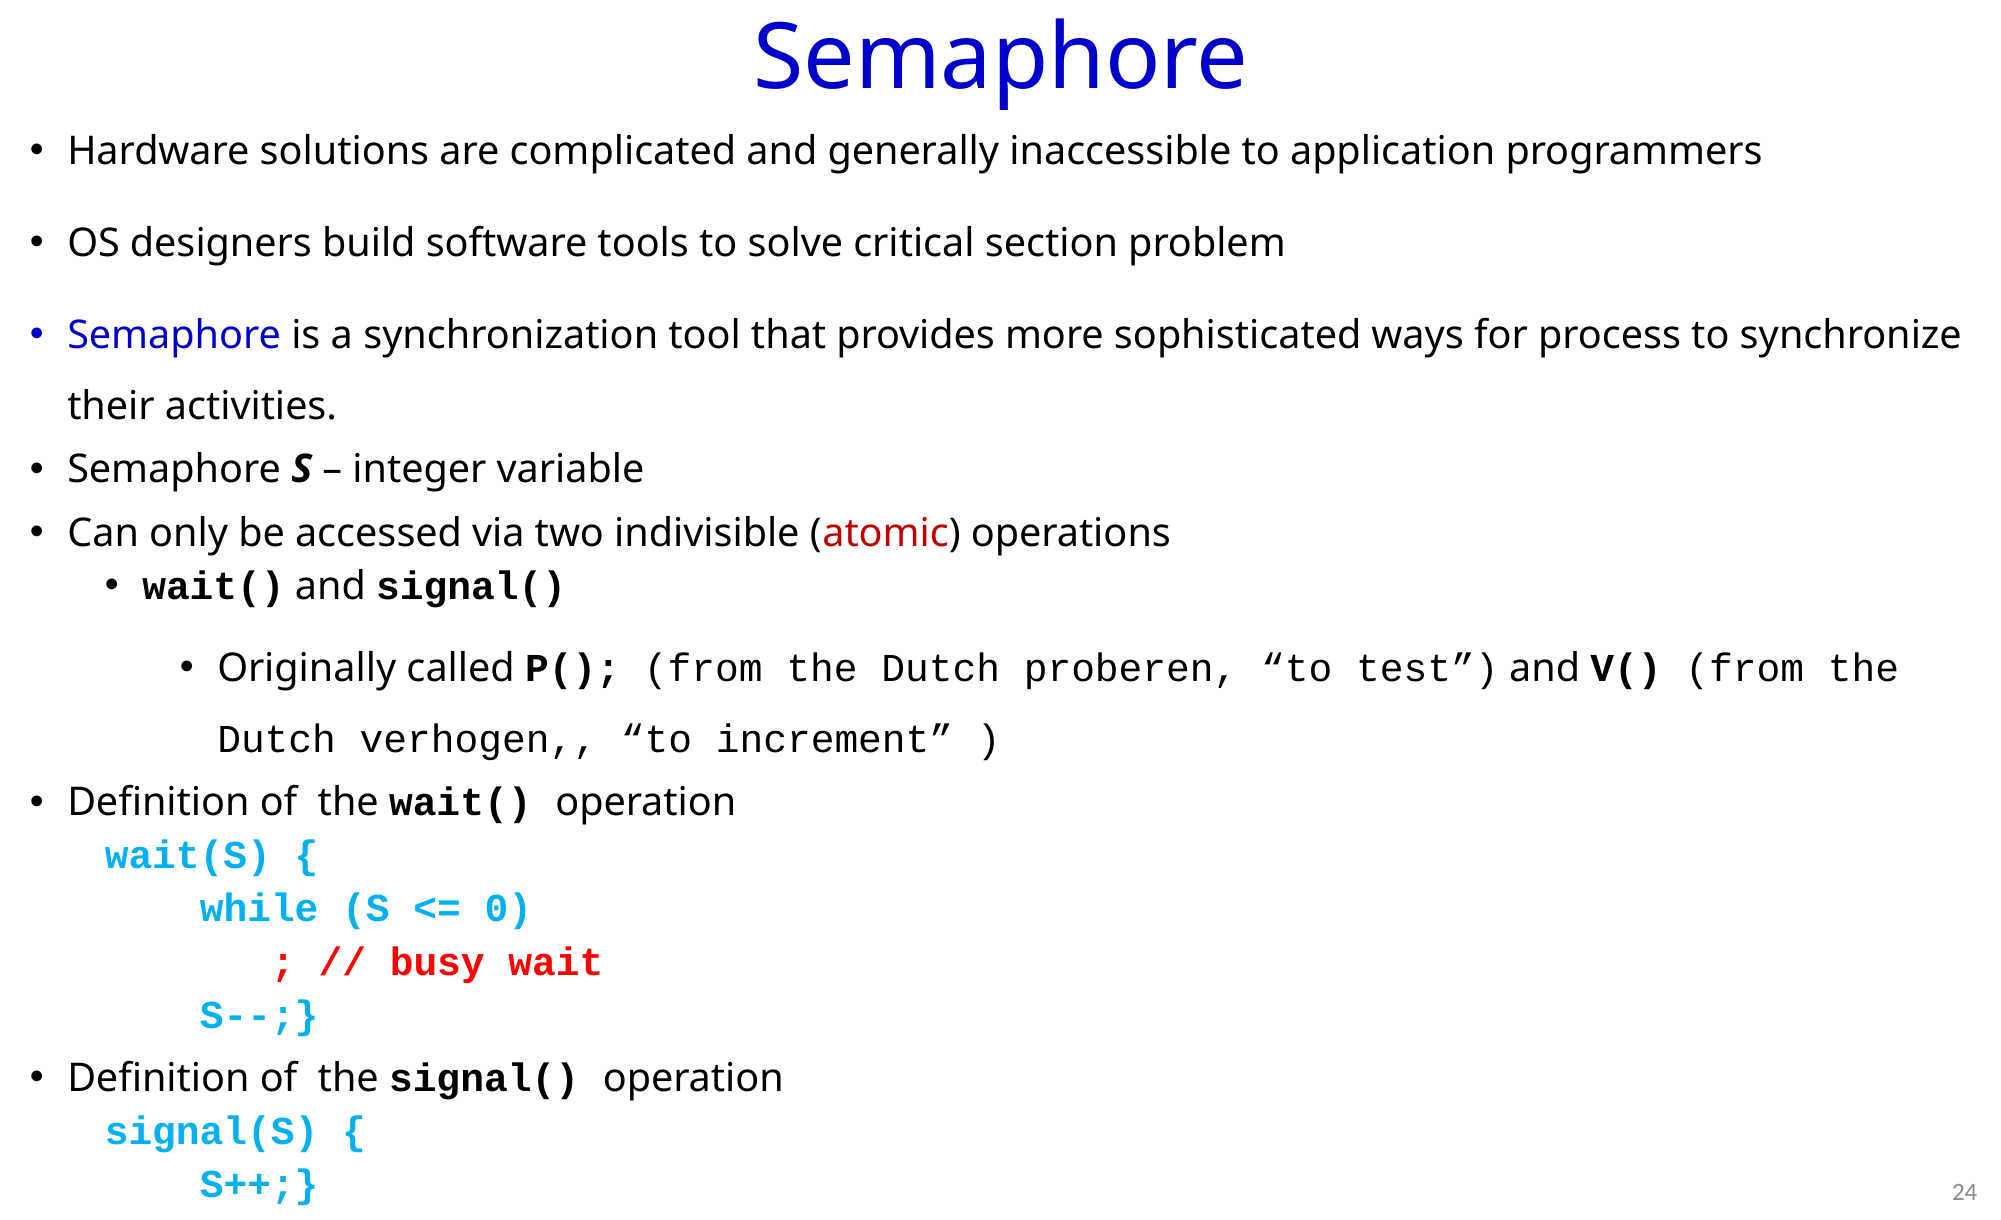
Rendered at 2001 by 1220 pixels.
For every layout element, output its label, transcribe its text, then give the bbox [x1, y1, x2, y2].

slide_number 24 [1542, 1160, 1993, 1220]
title Semaphore [137, 0, 1863, 93]
list Hardware solutions are complicated and generally inaccessible to application programmers OS designers build software tools to solve critical section problem Semaphore is a synchronization tool that provides more sophisticated ways for process to synchronize their activities. Semaphore S – integer variable Can only be accessed via two indivisible (atomic) operations wait() and signal() Originally called P(); (from the Dutch proberen, “to test”) and V() (from the Dutch verhogen,, “to increment” ) Definition of the wait() operation wait(S) { while (S <= 0) ; // busy wait S--;} Definition of the signal() operation signal(S) { S++;} [14, 93, 2000, 1220]
